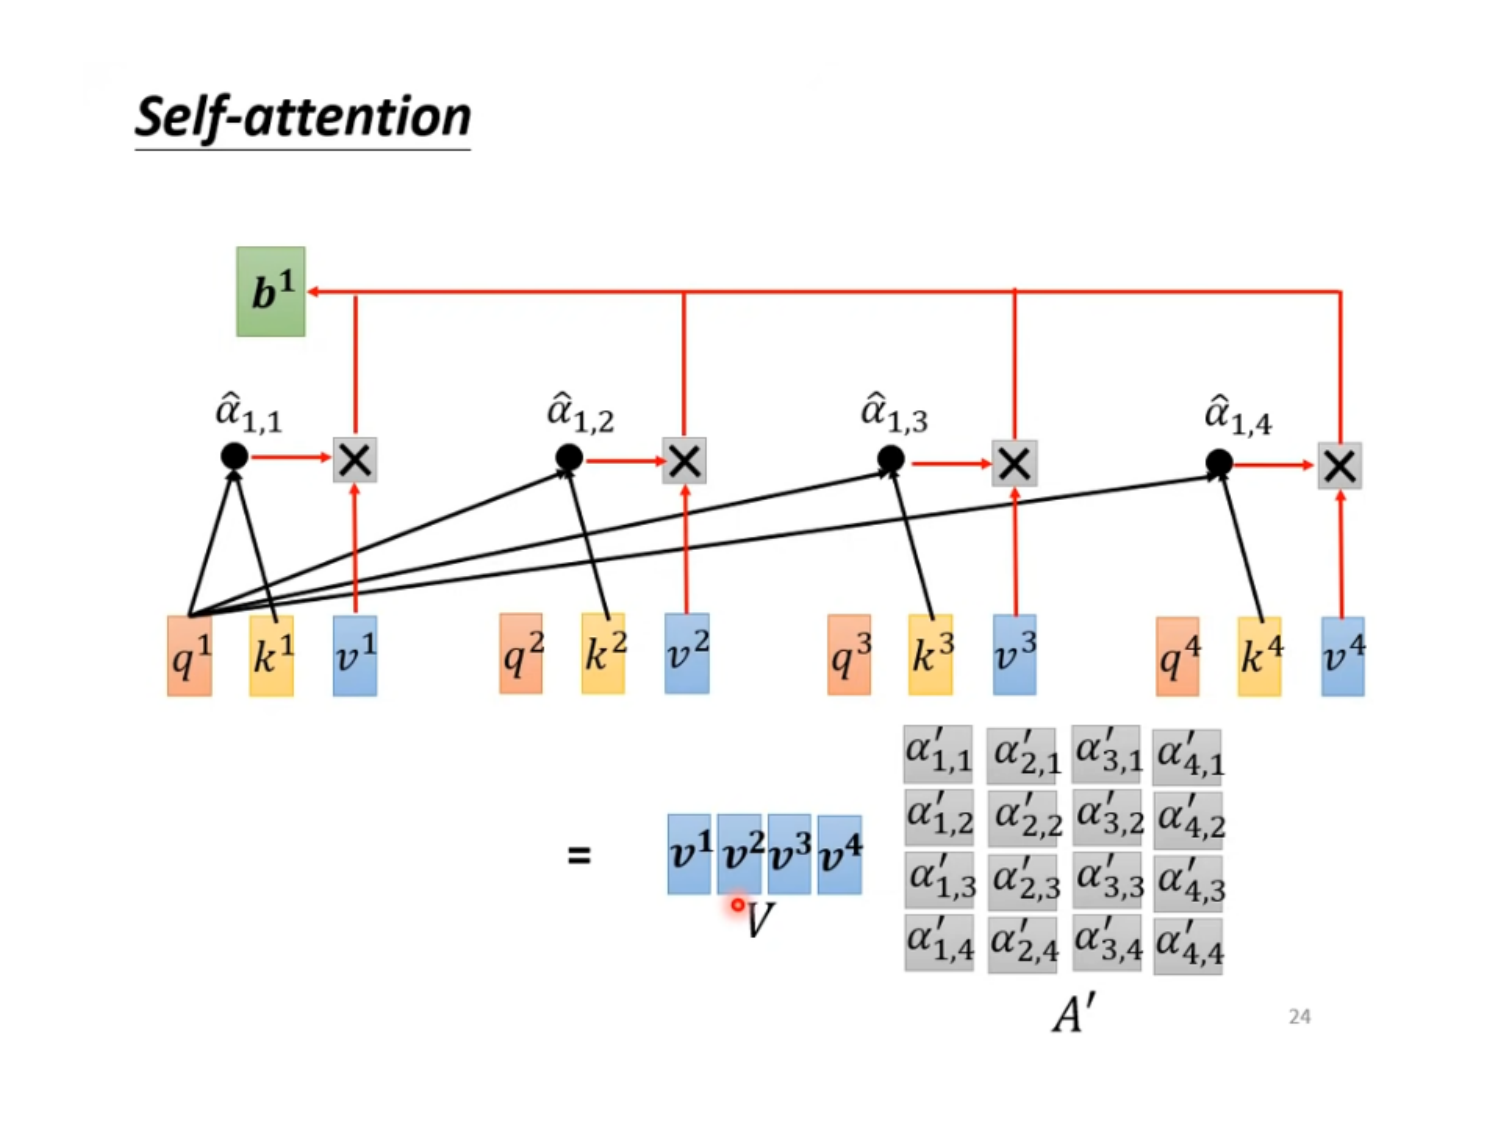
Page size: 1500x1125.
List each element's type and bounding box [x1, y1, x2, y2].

picture [83, 62, 1417, 1063]
